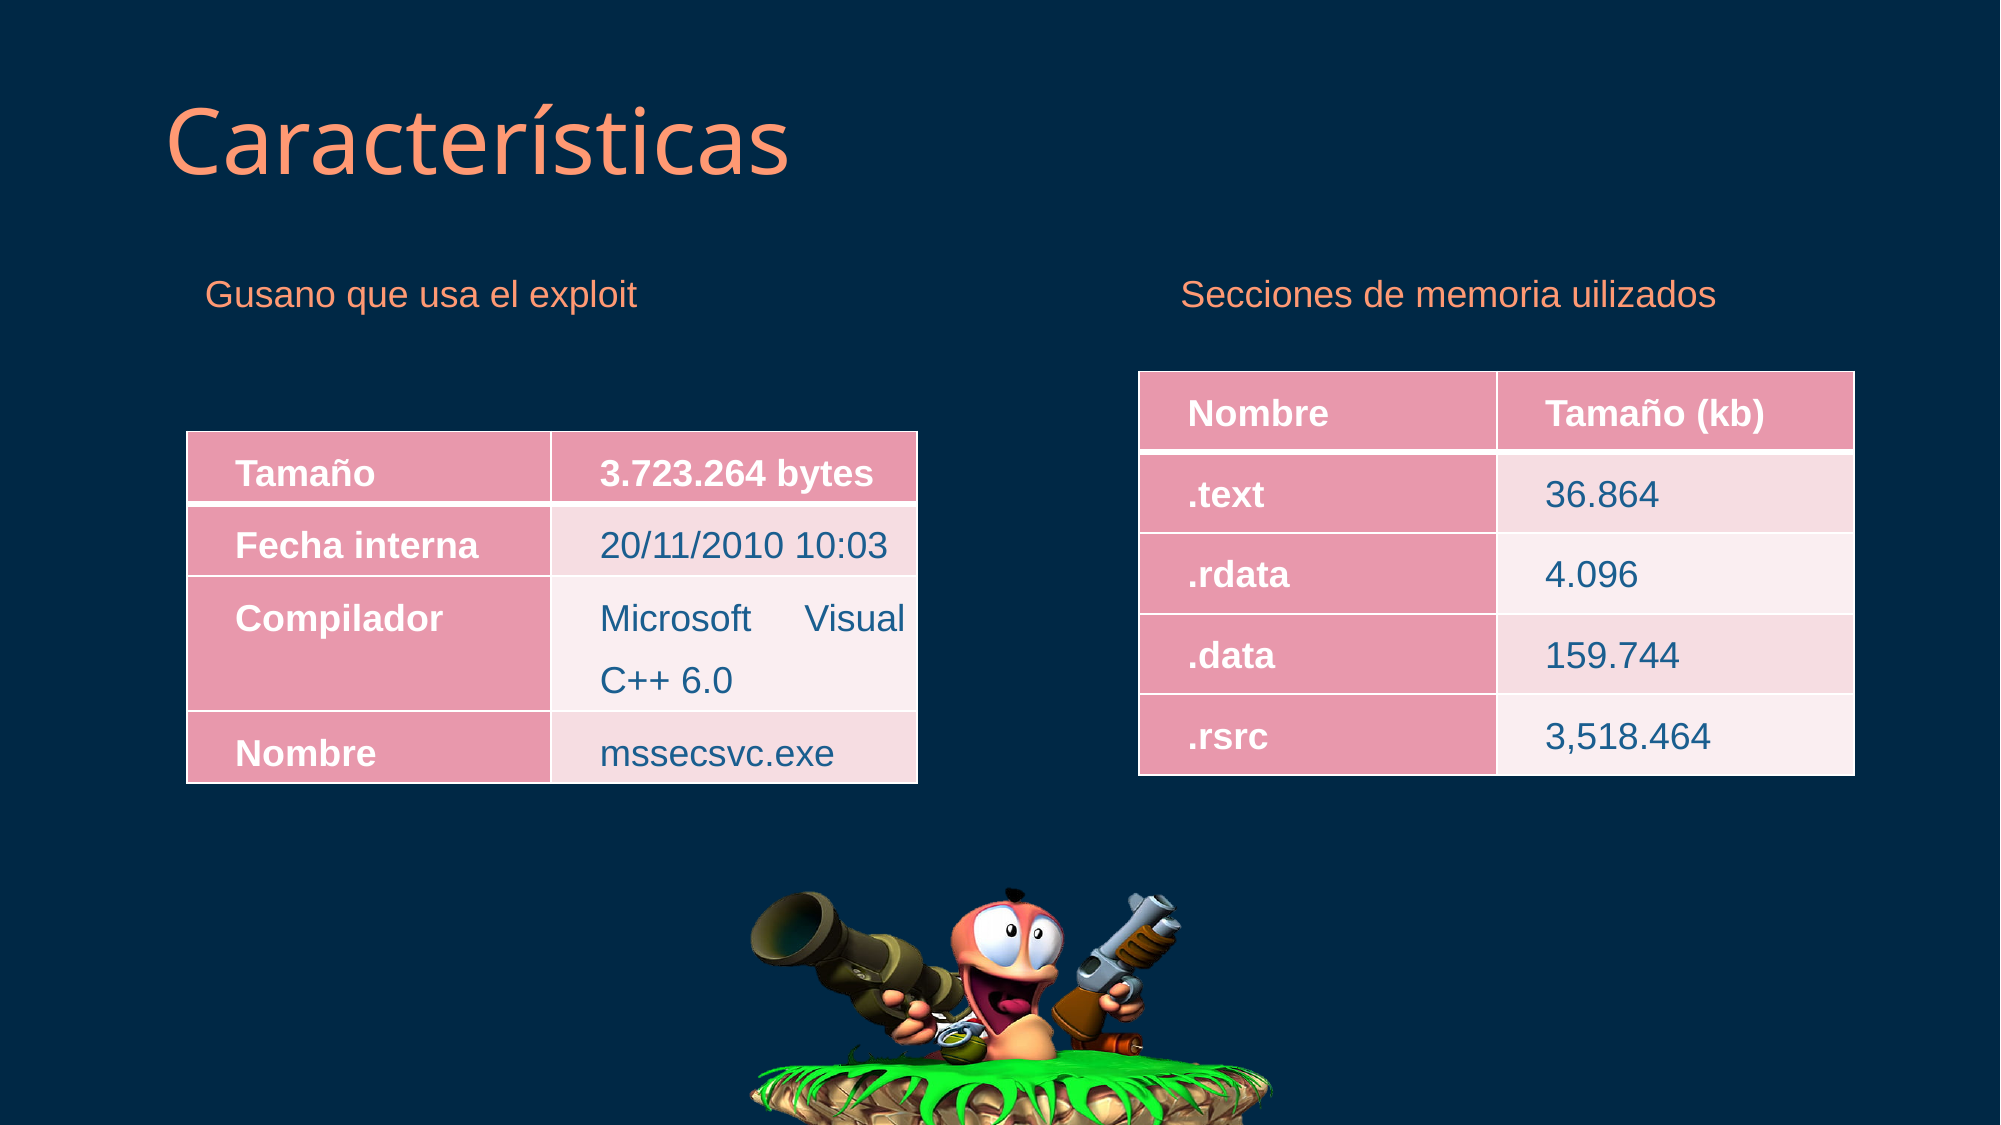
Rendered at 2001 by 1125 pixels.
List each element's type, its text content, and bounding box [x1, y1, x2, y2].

table_cell Nombre [188, 712, 550, 782]
table_cell 159.744 [1498, 615, 1853, 693]
table_cell Fecha interna [188, 507, 550, 575]
table_cell 3,518.464 [1498, 695, 1853, 774]
table_header Nombre [1140, 372, 1496, 449]
table_header Tamaño [188, 432, 550, 501]
table_cell .data [1140, 615, 1496, 693]
table_cell 36.864 [1498, 455, 1853, 532]
text_box Gusano que usa el exploit [190, 262, 653, 323]
table_cell .rsrc [1140, 695, 1496, 774]
picture [737, 860, 1280, 1125]
table_cell .text [1140, 455, 1496, 532]
table_cell .rdata [1140, 534, 1496, 613]
table_header 3.723.264 bytes [552, 432, 916, 501]
table_cell Compilador [188, 577, 550, 710]
title Características [70, 29, 917, 213]
text_box Secciones de memoria uilizados [1165, 262, 1732, 323]
table_cell mssecsvc.exe [552, 712, 916, 782]
table_cell Microsoft Visual C++ 6.0 [552, 577, 916, 710]
table_header Tamaño (kb) [1498, 372, 1853, 449]
table_cell 20/11/2010 10:03 [552, 507, 916, 575]
table_cell 4.096 [1498, 534, 1853, 613]
